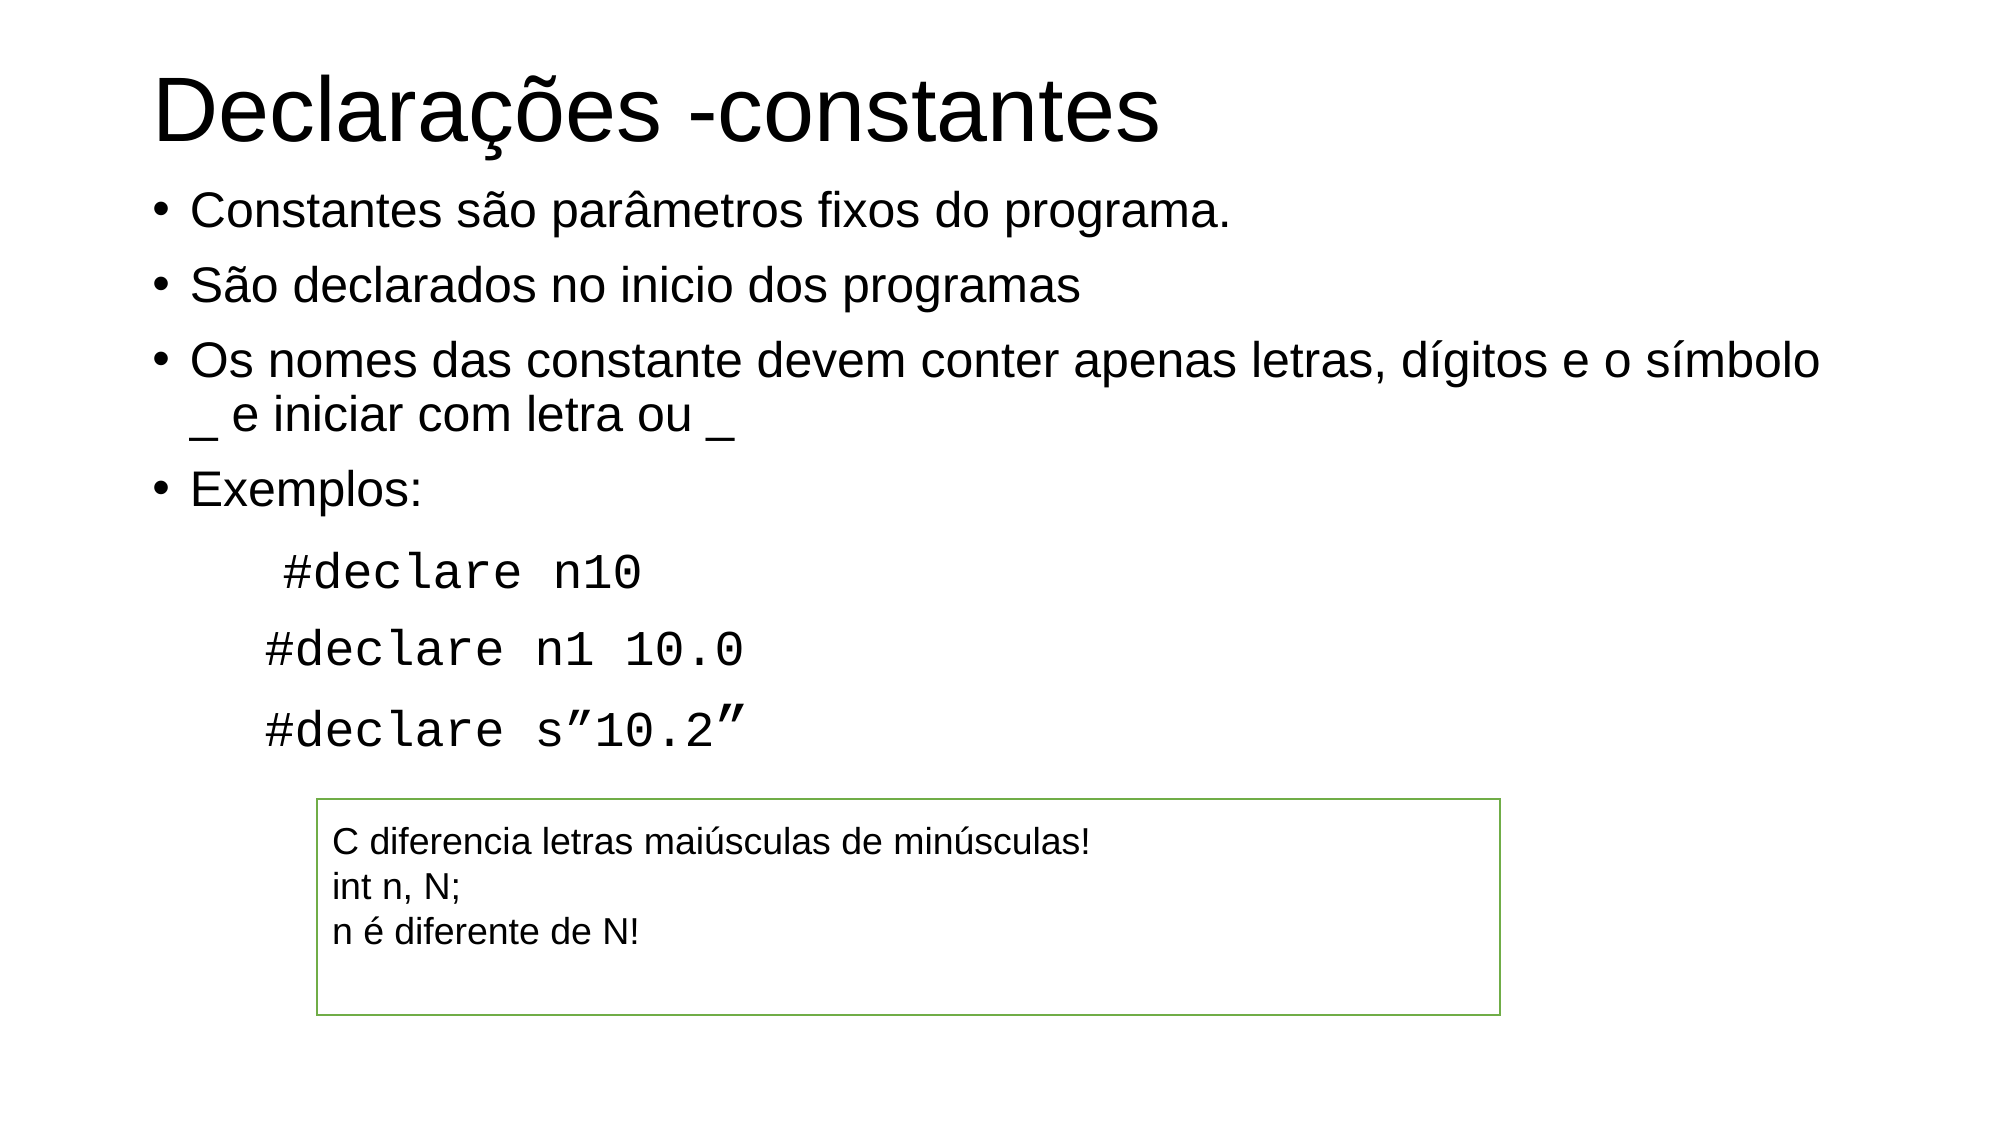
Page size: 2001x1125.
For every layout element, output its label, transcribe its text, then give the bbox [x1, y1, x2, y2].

title Declarações -constantes [137, 3, 1863, 177]
text_box C diferencia letras maiúsculas de minúsculas! int n, N; n é diferente de N! [316, 798, 1501, 1016]
list Constantes são parâmetros fixos do programa. São declarados no inicio dos programas Os nomes das constante devem conter apenas letras, dígitos e o símbolo _ e iniciar com letra ou _ Exemplos: #declare n10 #declare n1 10.0 #declare s”10.2” [137, 177, 1863, 778]
